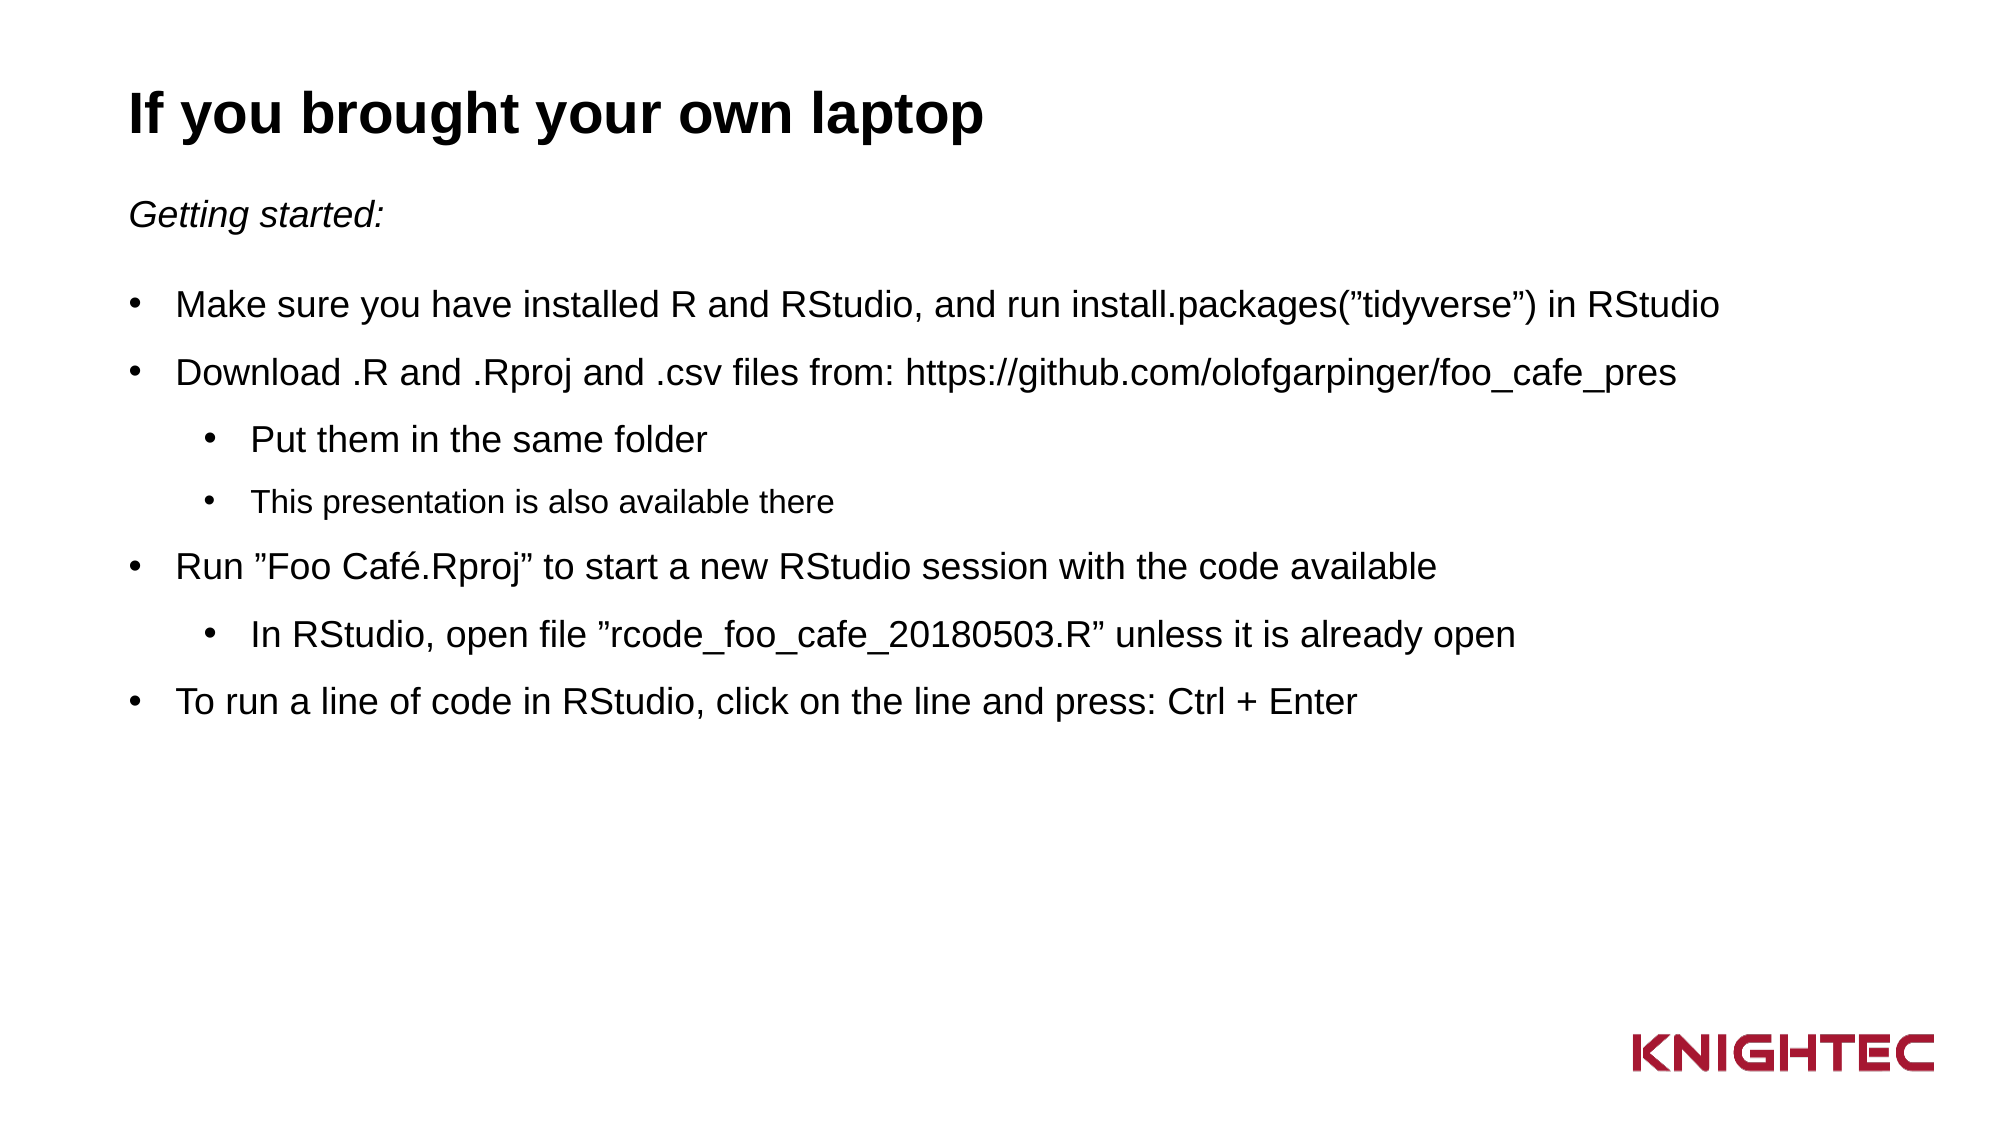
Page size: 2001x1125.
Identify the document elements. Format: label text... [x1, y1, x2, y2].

text_box If you brought your own laptop Getting started: Make sure you have installed R and RStudio, and run install.packages(”tidyverse”) in RStudio Download .R and .Rproj and .csv files from: https://github.com/olofgarpinger/foo_cafe_pres Put them in the same folder This presentation is also available there Run ”Foo Café.Rproj” to start a new RStudio session with the code available In RStudio, open file ”rcode_foo_cafe_20180503.R” unless it is already open To run a line of code in RStudio, click on the line and press: Ctrl + Enter [113, 67, 2000, 730]
picture [1622, 1024, 1943, 1082]
